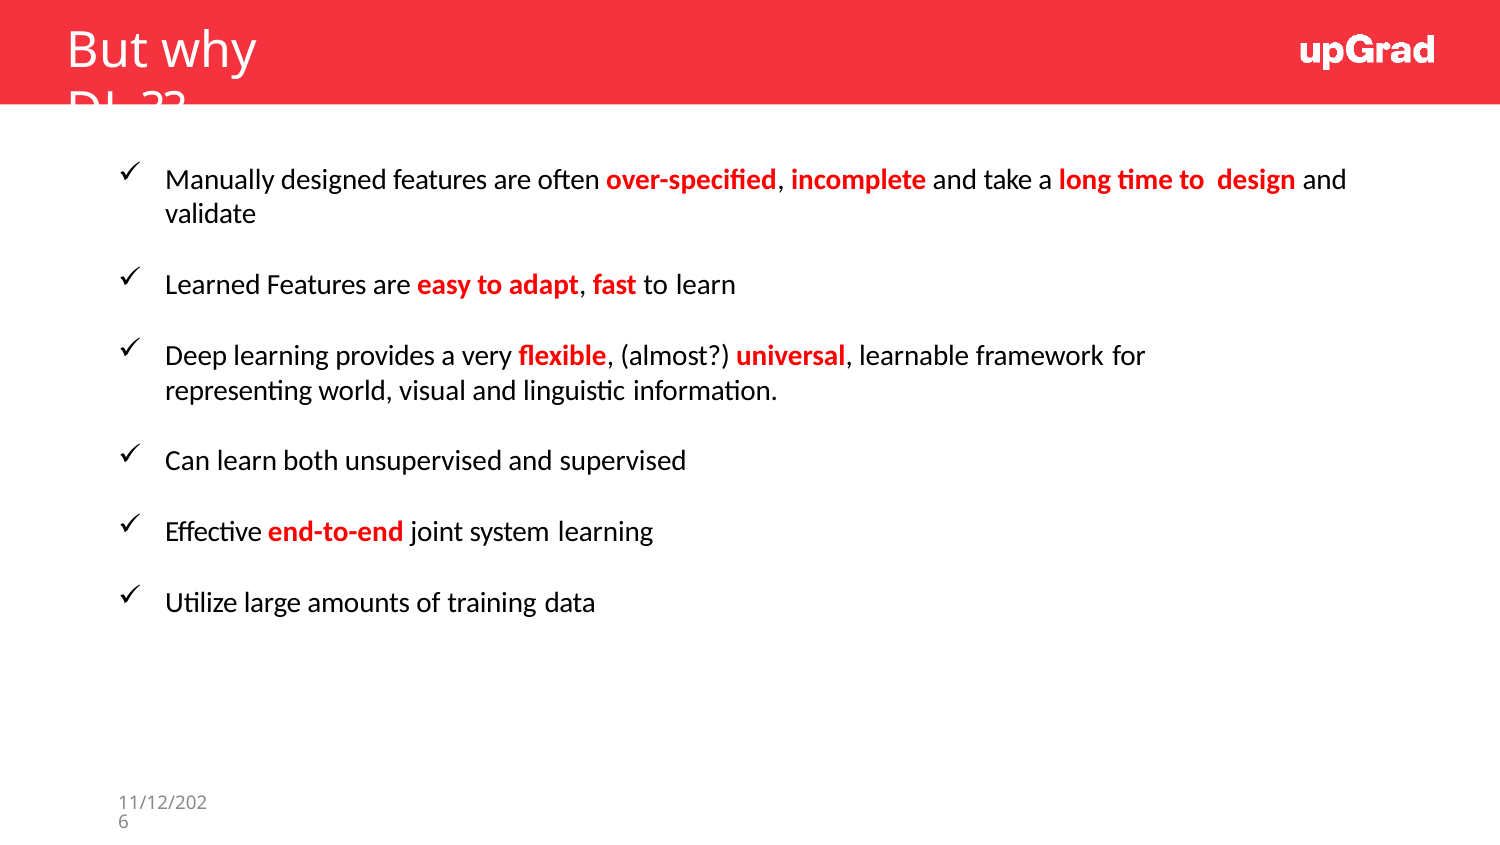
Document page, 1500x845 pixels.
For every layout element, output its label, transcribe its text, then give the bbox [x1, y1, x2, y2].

title But why DL ?? [64, 15, 387, 159]
picture [1300, 34, 1434, 70]
text_box Manually designed features are often over-specified, incomplete and take a long time to design and validate Learned Features are easy to adapt, fast to learn Deep learning provides a very flexible, (almost?) universal, learnable framework for representing world, visual and linguistic information. Can learn both unsupervised and supervised Effective end-to-end joint system learning Utilize large amounts of training data [116, 157, 1369, 618]
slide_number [116, 791, 217, 819]
